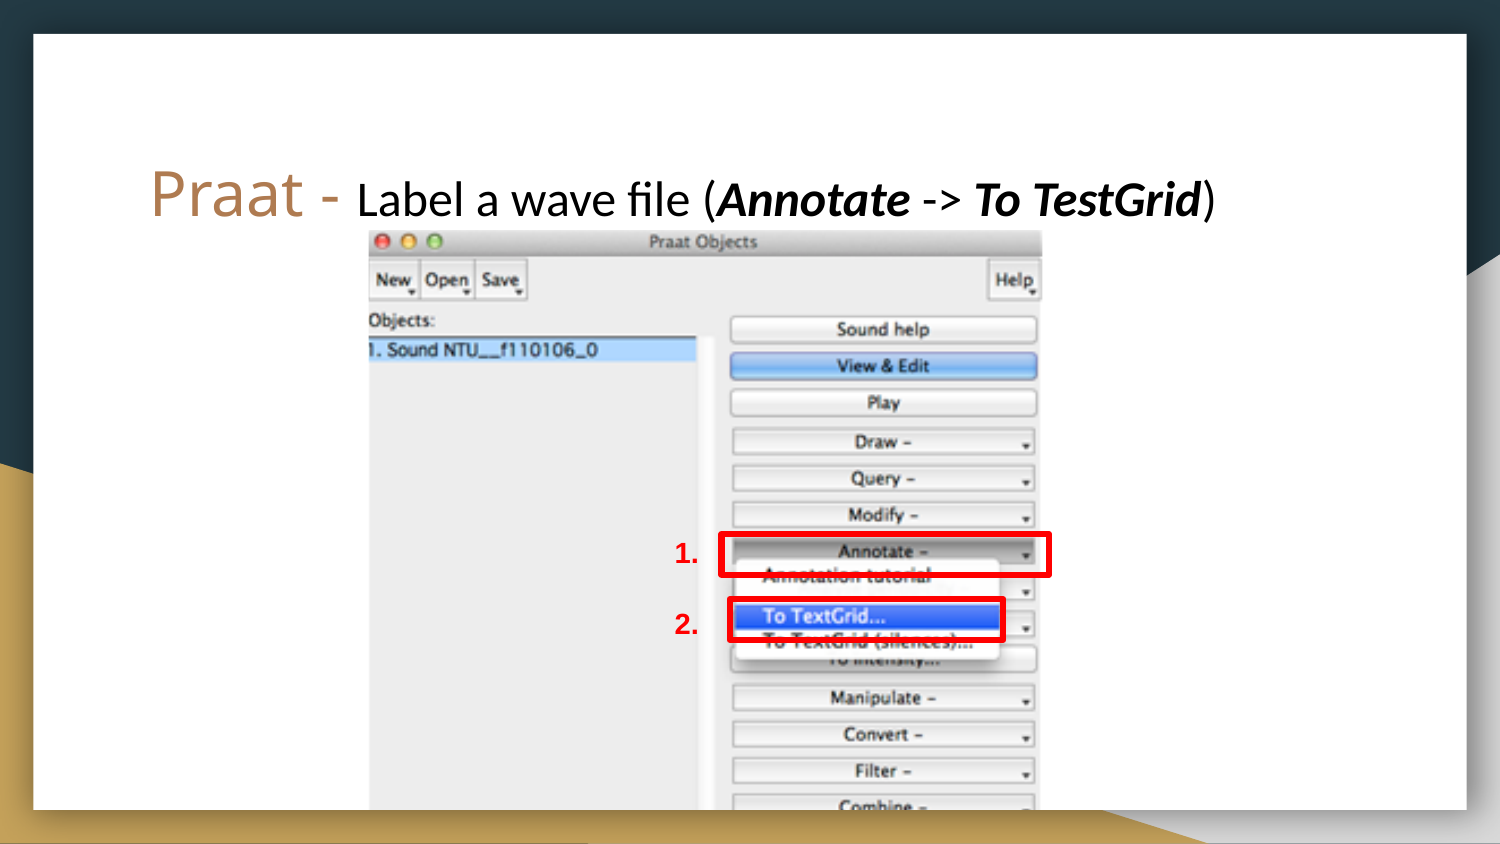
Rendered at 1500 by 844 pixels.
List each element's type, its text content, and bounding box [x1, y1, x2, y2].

text_box 1. [1047, 519, 1500, 590]
text_box 2. [1047, 590, 1500, 700]
title Praat - Label a wave file (Annotate -> To TestGrid) [134, 138, 1366, 296]
picture [368, 230, 1043, 810]
